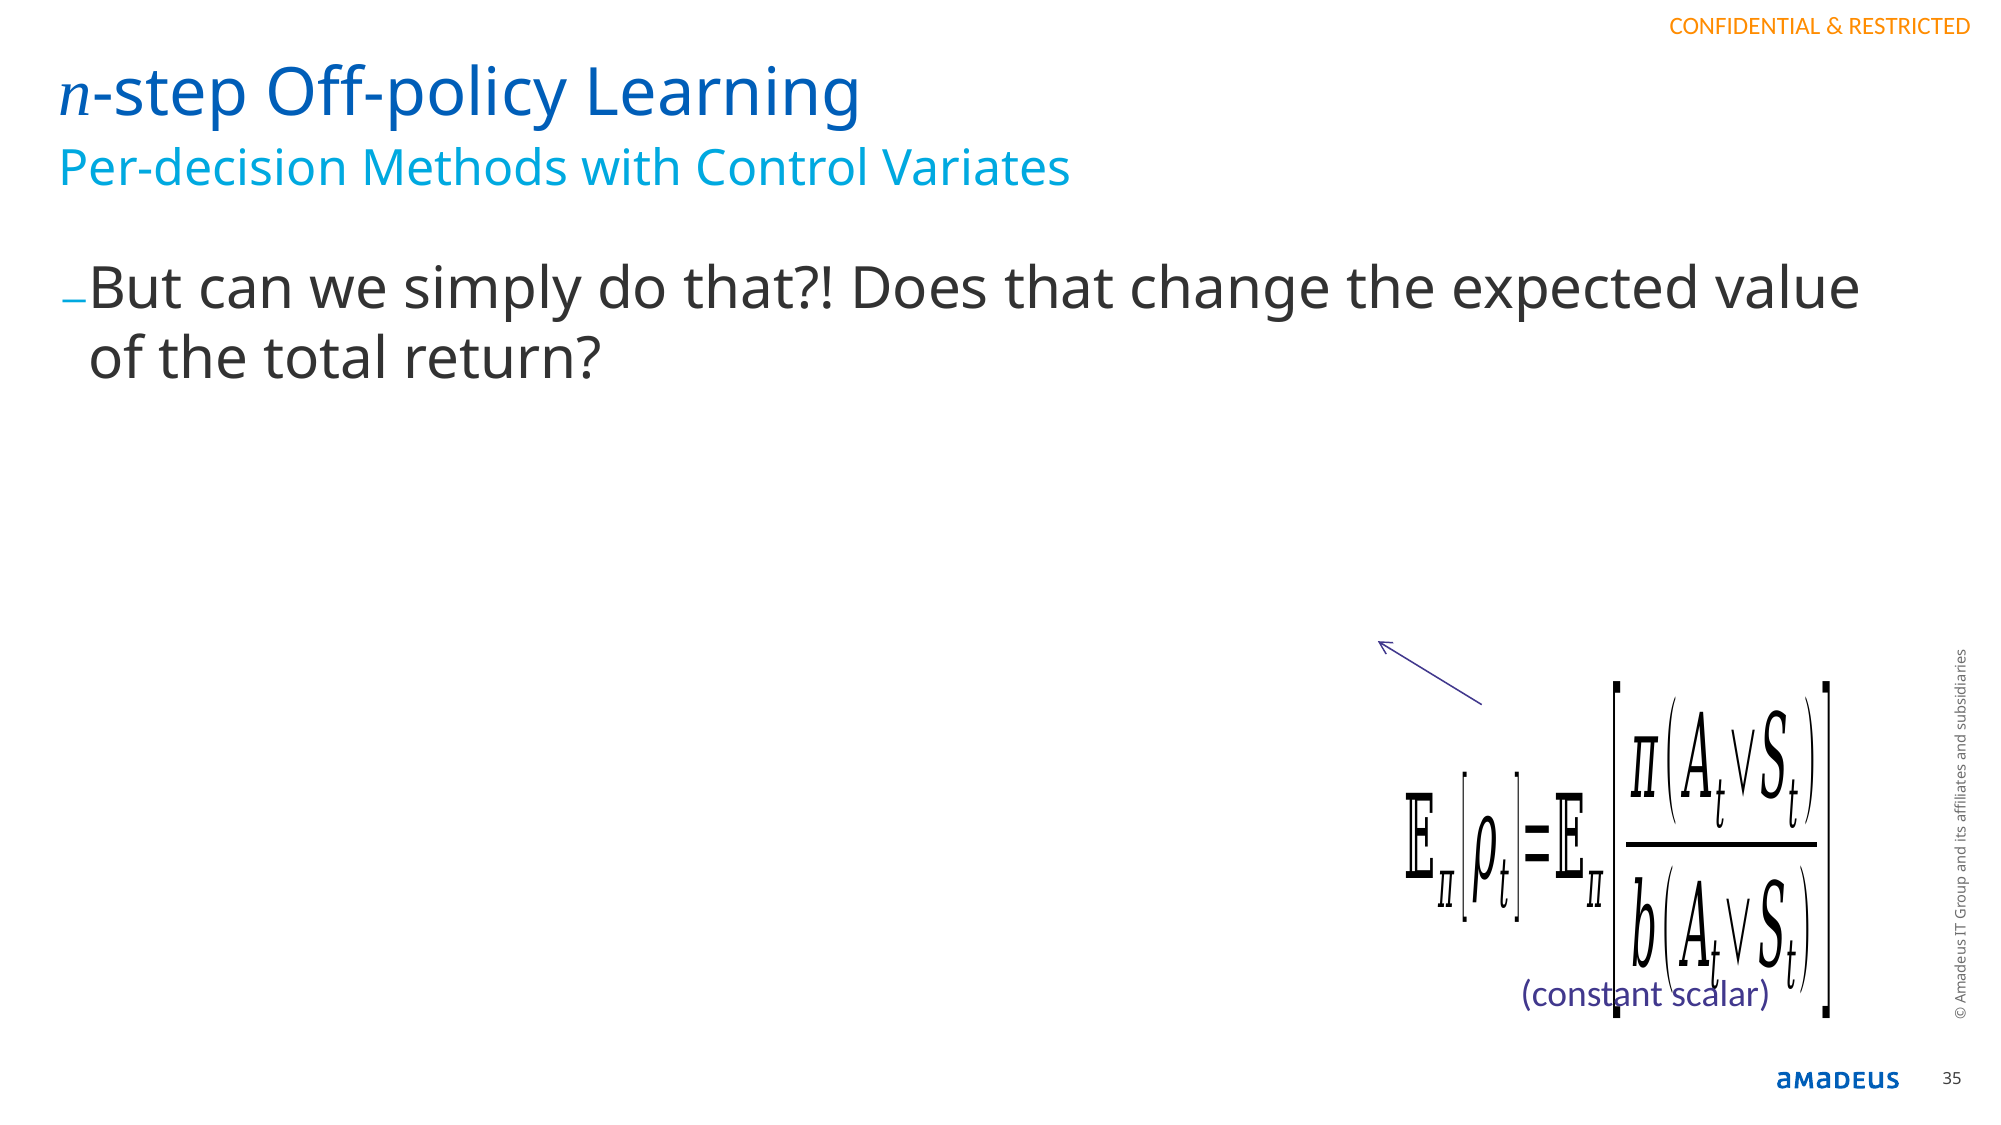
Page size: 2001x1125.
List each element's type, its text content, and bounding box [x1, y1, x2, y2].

slide_number 35 [1931, 1069, 1973, 1090]
text_box (constant scalar) [1505, 962, 1814, 1022]
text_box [1377, 641, 1482, 705]
footer © Amadeus IT Group and its affiliates and subsidiaries [1941, 528, 1979, 1035]
title n-step Off-policy Learning [43, 48, 1890, 128]
list Per-decision Methods with Control Variates [43, 127, 1886, 205]
